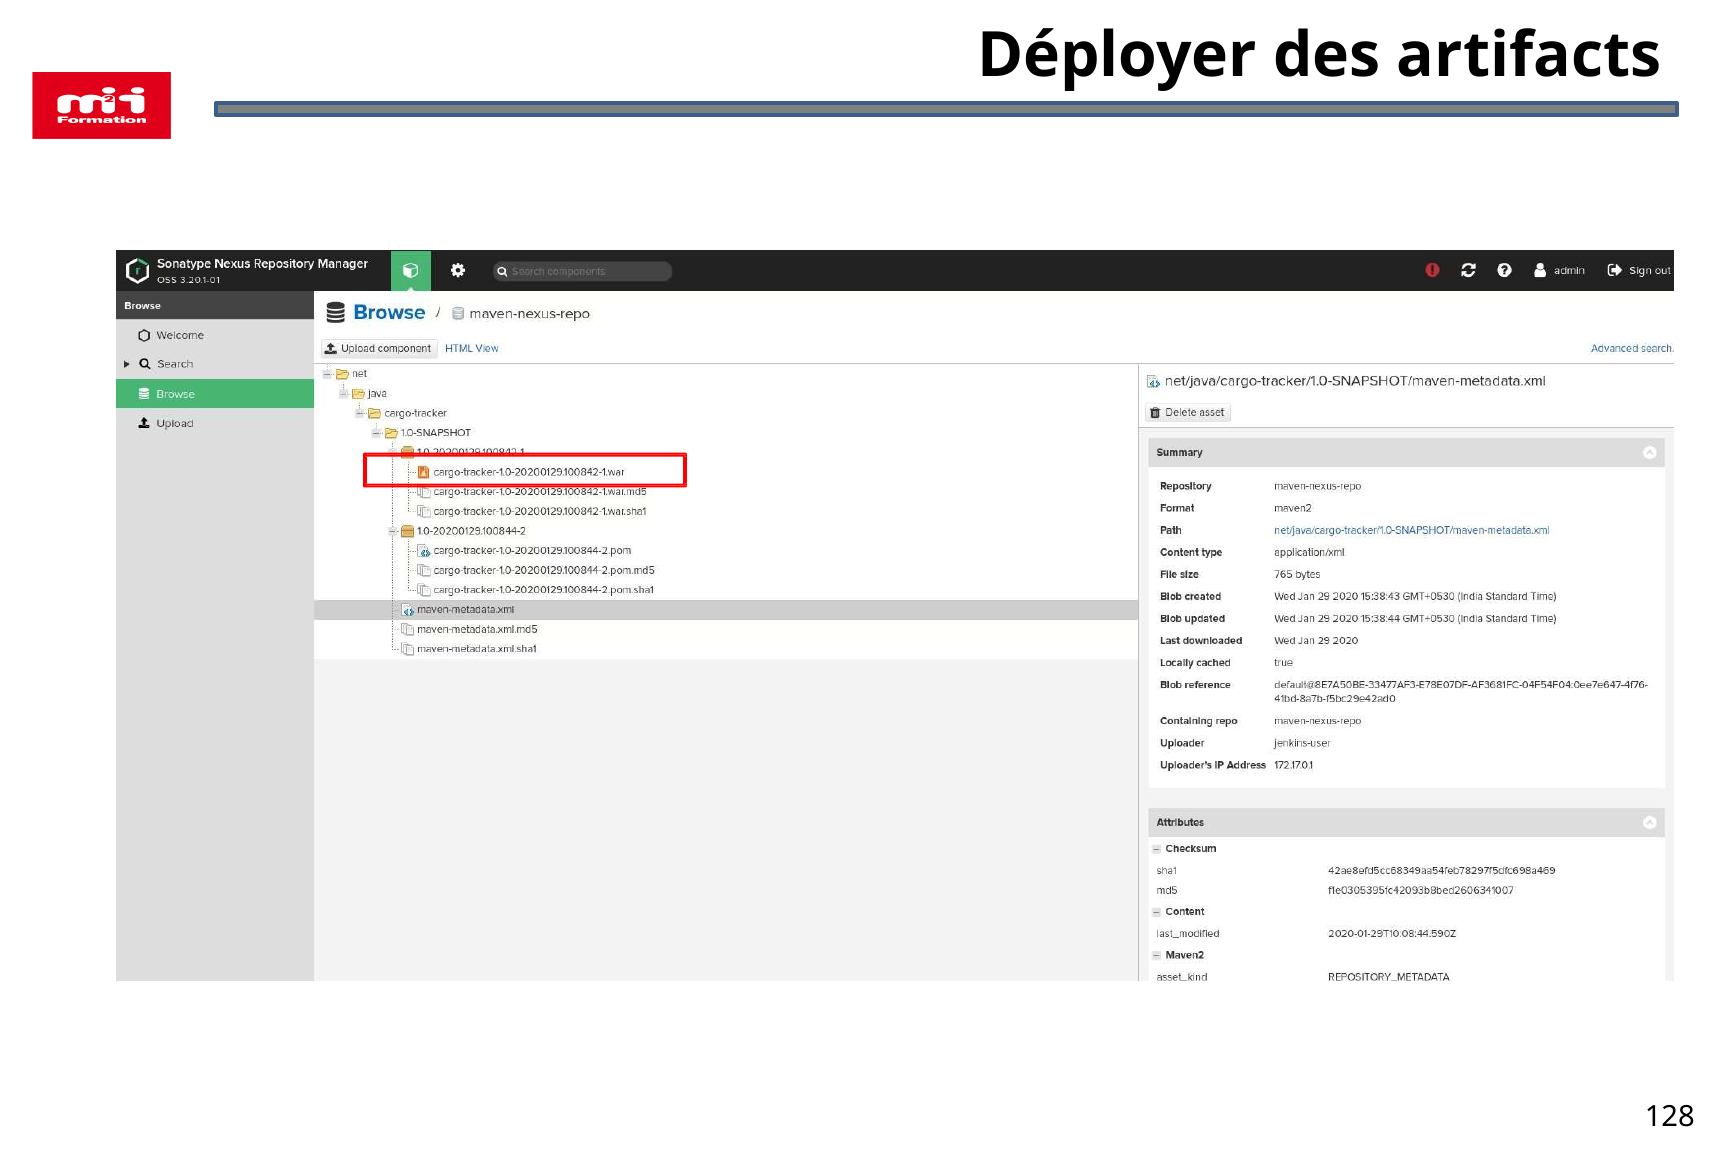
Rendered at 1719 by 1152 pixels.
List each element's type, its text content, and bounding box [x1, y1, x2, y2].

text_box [116, 250, 1674, 981]
picture [32, 71, 171, 139]
slide_number 128 [1620, 1090, 1719, 1152]
title Déployer des artifacts [130, 7, 1678, 91]
